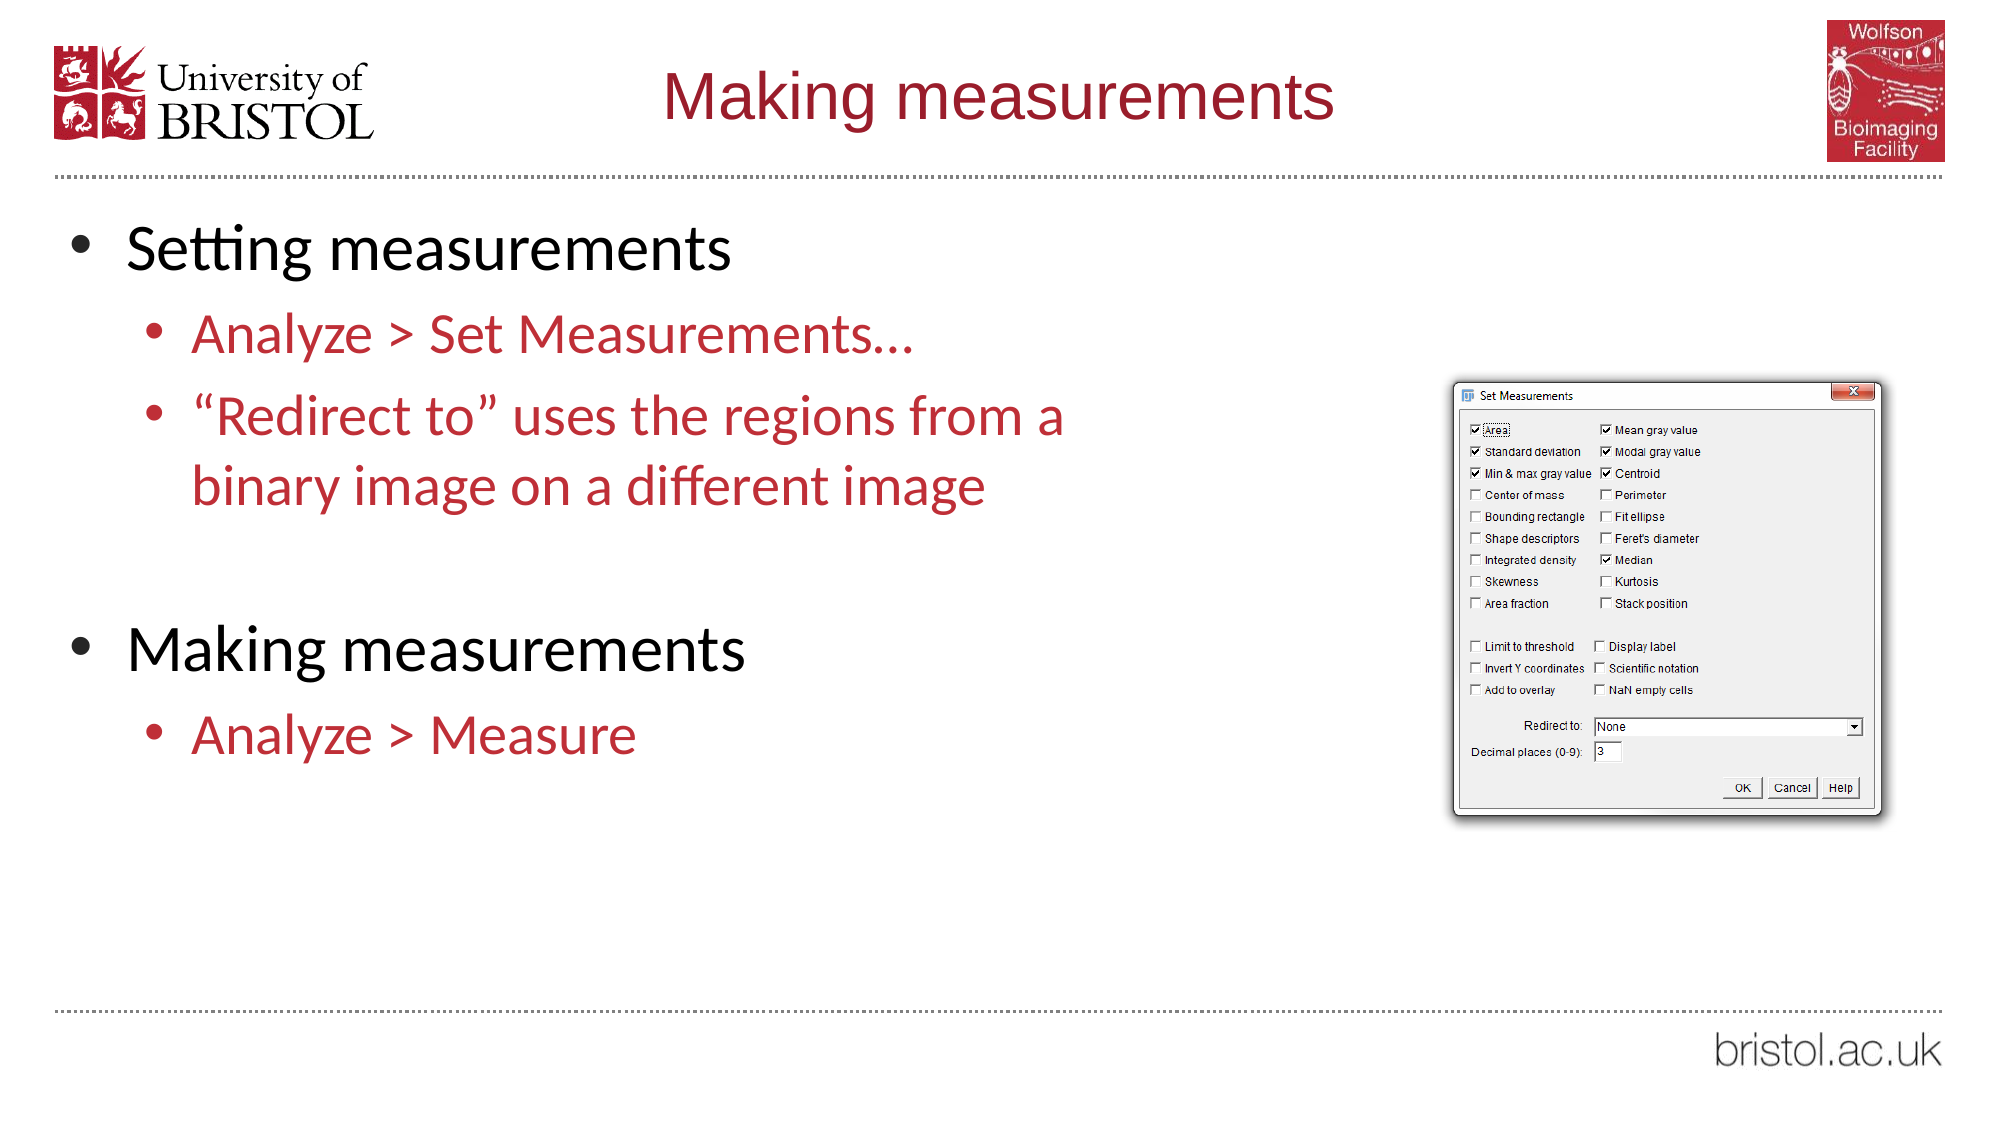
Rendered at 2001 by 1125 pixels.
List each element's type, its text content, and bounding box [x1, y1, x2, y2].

picture [54, 46, 374, 140]
title Making measurements [396, 41, 1604, 140]
picture [1440, 369, 1897, 832]
picture [1827, 20, 1945, 162]
list Setting measurements Analyze > Set Measurements… “Redirect to” uses the regions from a binary image on a different image Making measurements Analyze > Measure [55, 196, 1110, 1005]
picture [1700, 1023, 1945, 1080]
